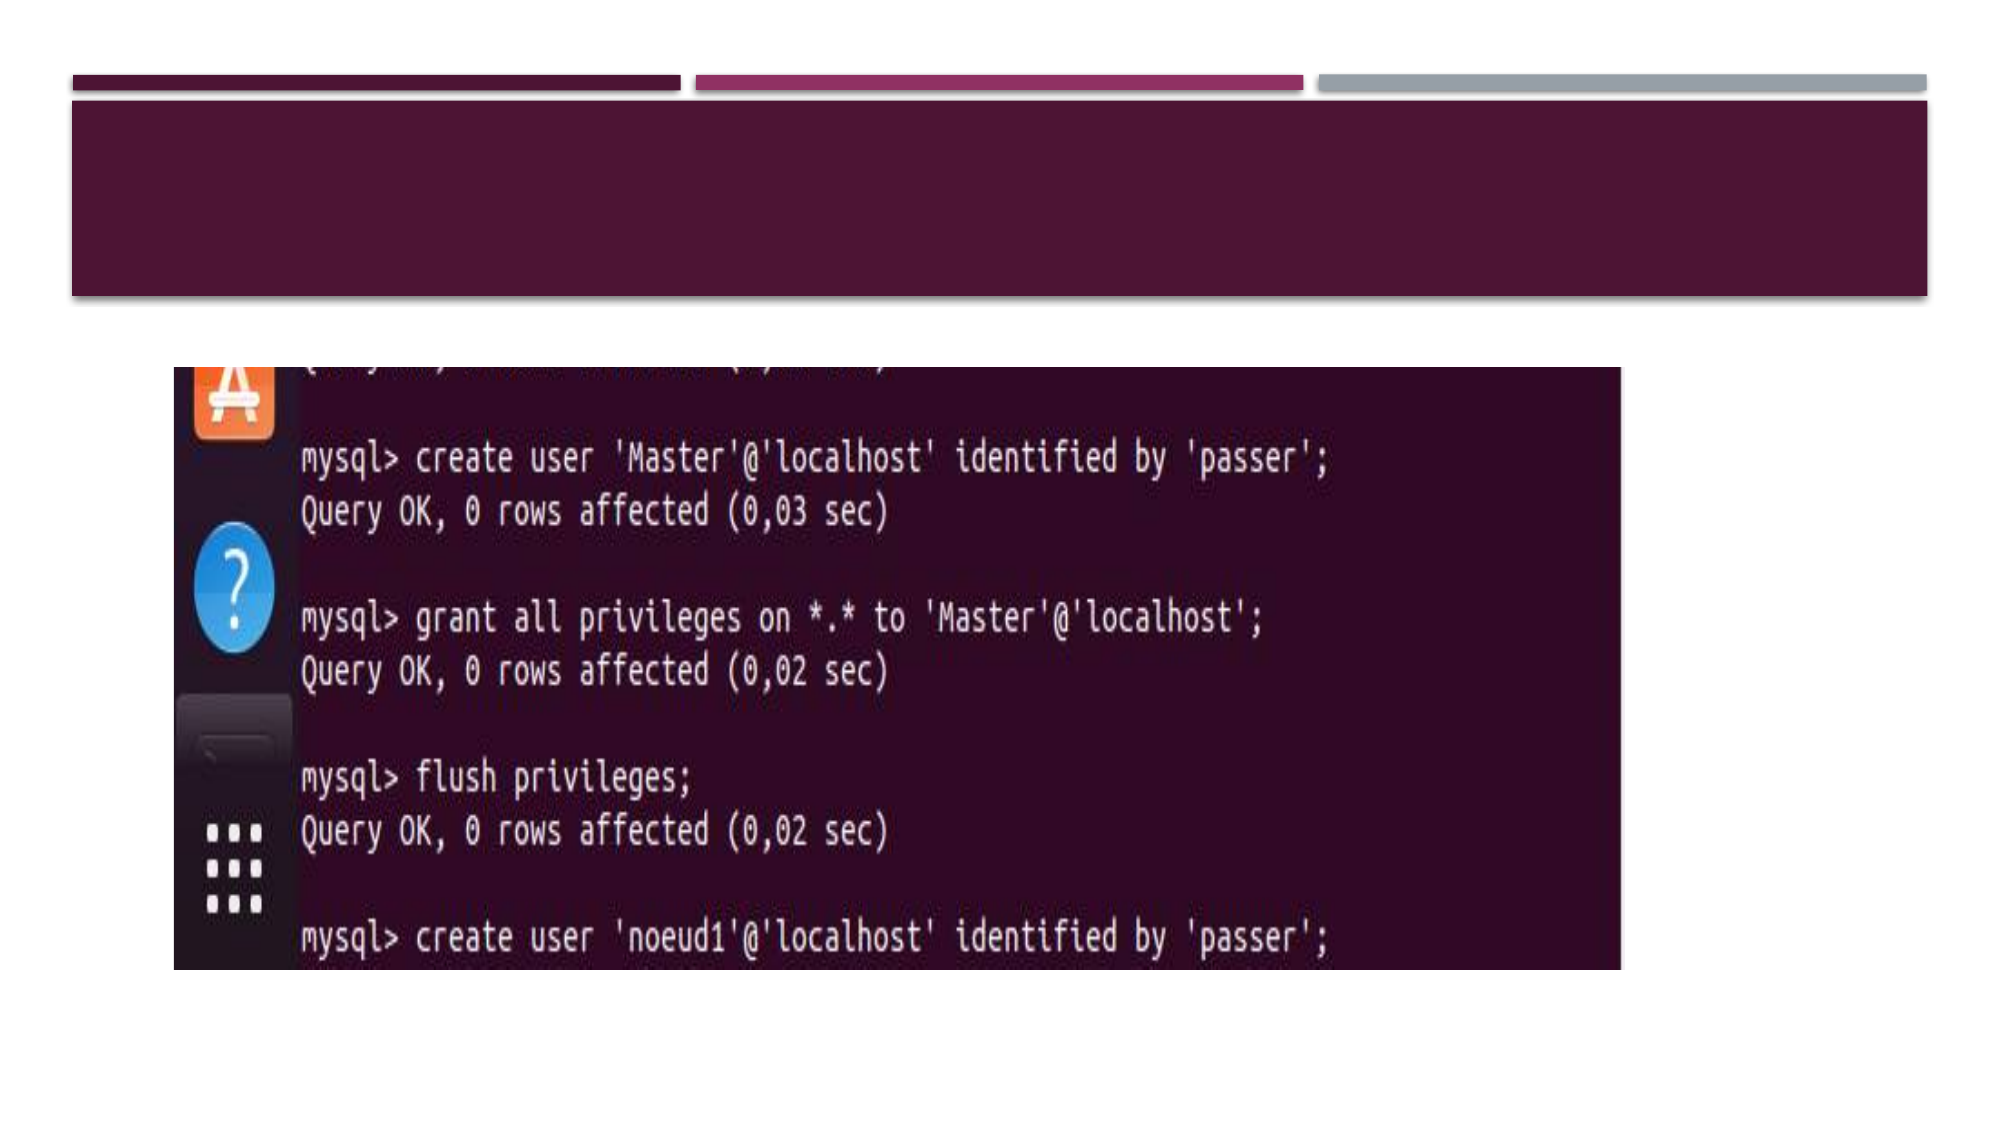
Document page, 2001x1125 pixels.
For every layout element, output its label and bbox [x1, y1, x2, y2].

list [173, 366, 1626, 971]
